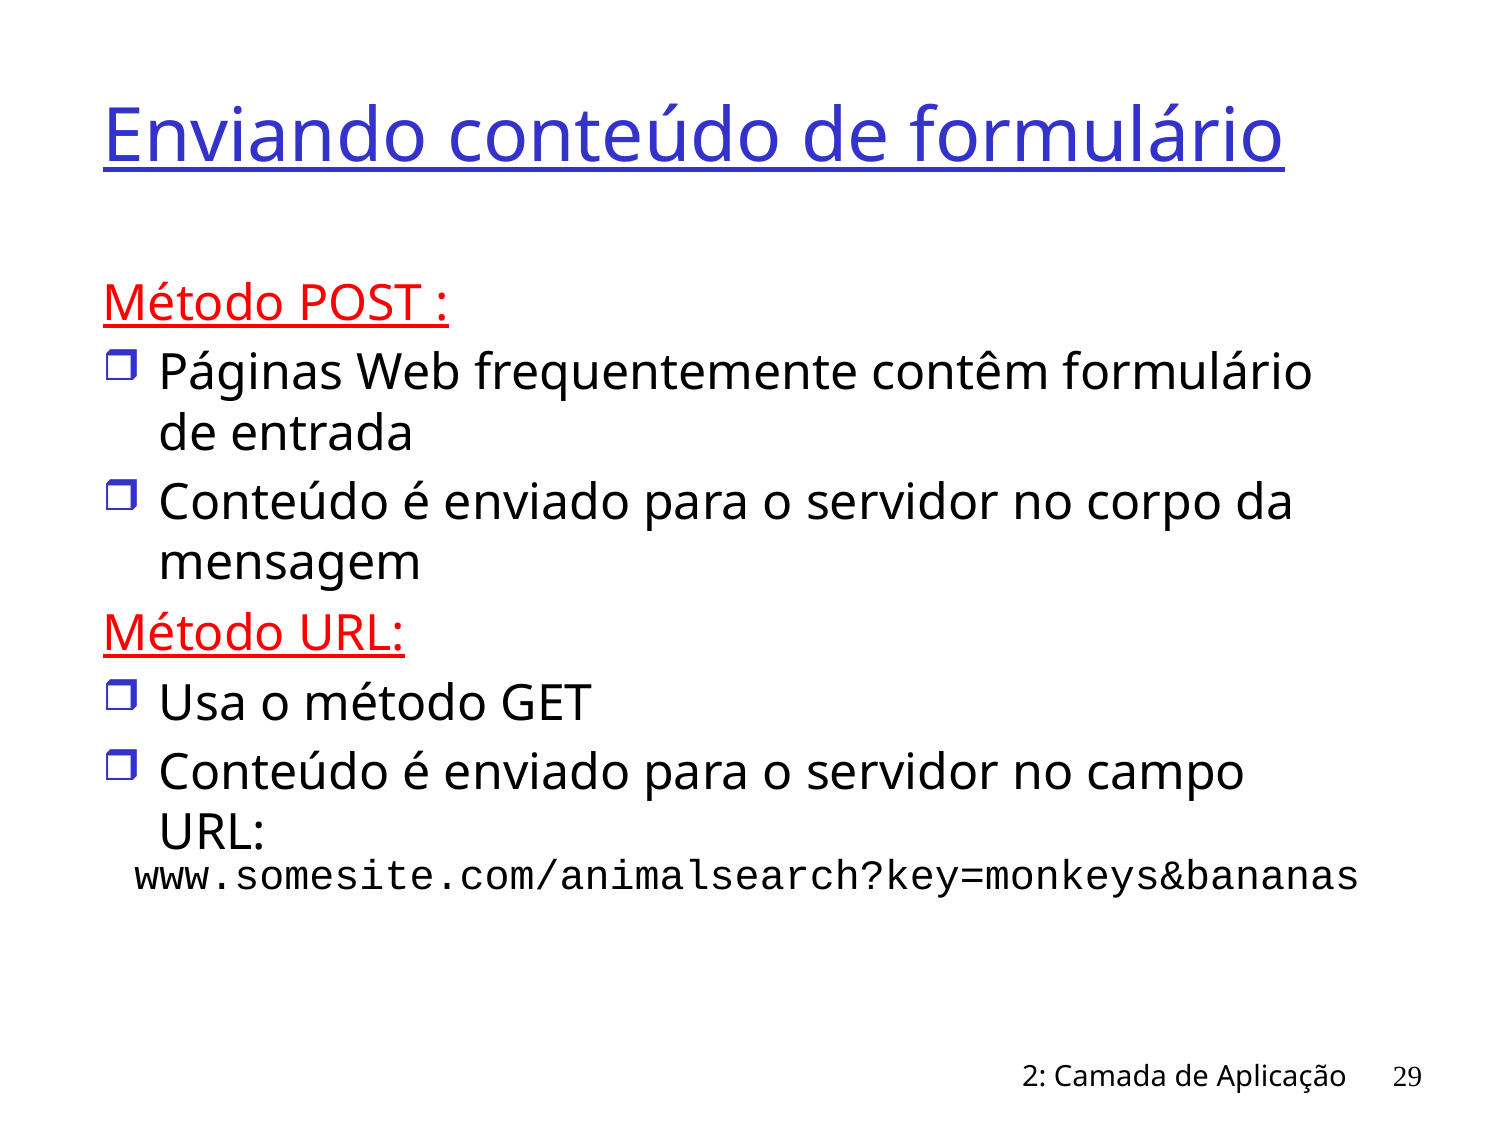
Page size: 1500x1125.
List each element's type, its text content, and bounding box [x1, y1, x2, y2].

text_box www.somesite.com/animalsearch?key=monkeys&bananas [119, 840, 1375, 905]
list Método POST : Páginas Web frequentemente contêm formulário de entrada Conteúdo é enviado para o servidor no corpo da mensagem Método URL: Usa o método GET Conteúdo é enviado para o servidor no campo URL: [87, 262, 1363, 1026]
slide_number 29 [1362, 1049, 1438, 1125]
footer 2: Camada de Aplicação [887, 1049, 1362, 1125]
title Enviando conteúdo de formulário [87, 37, 1363, 226]
